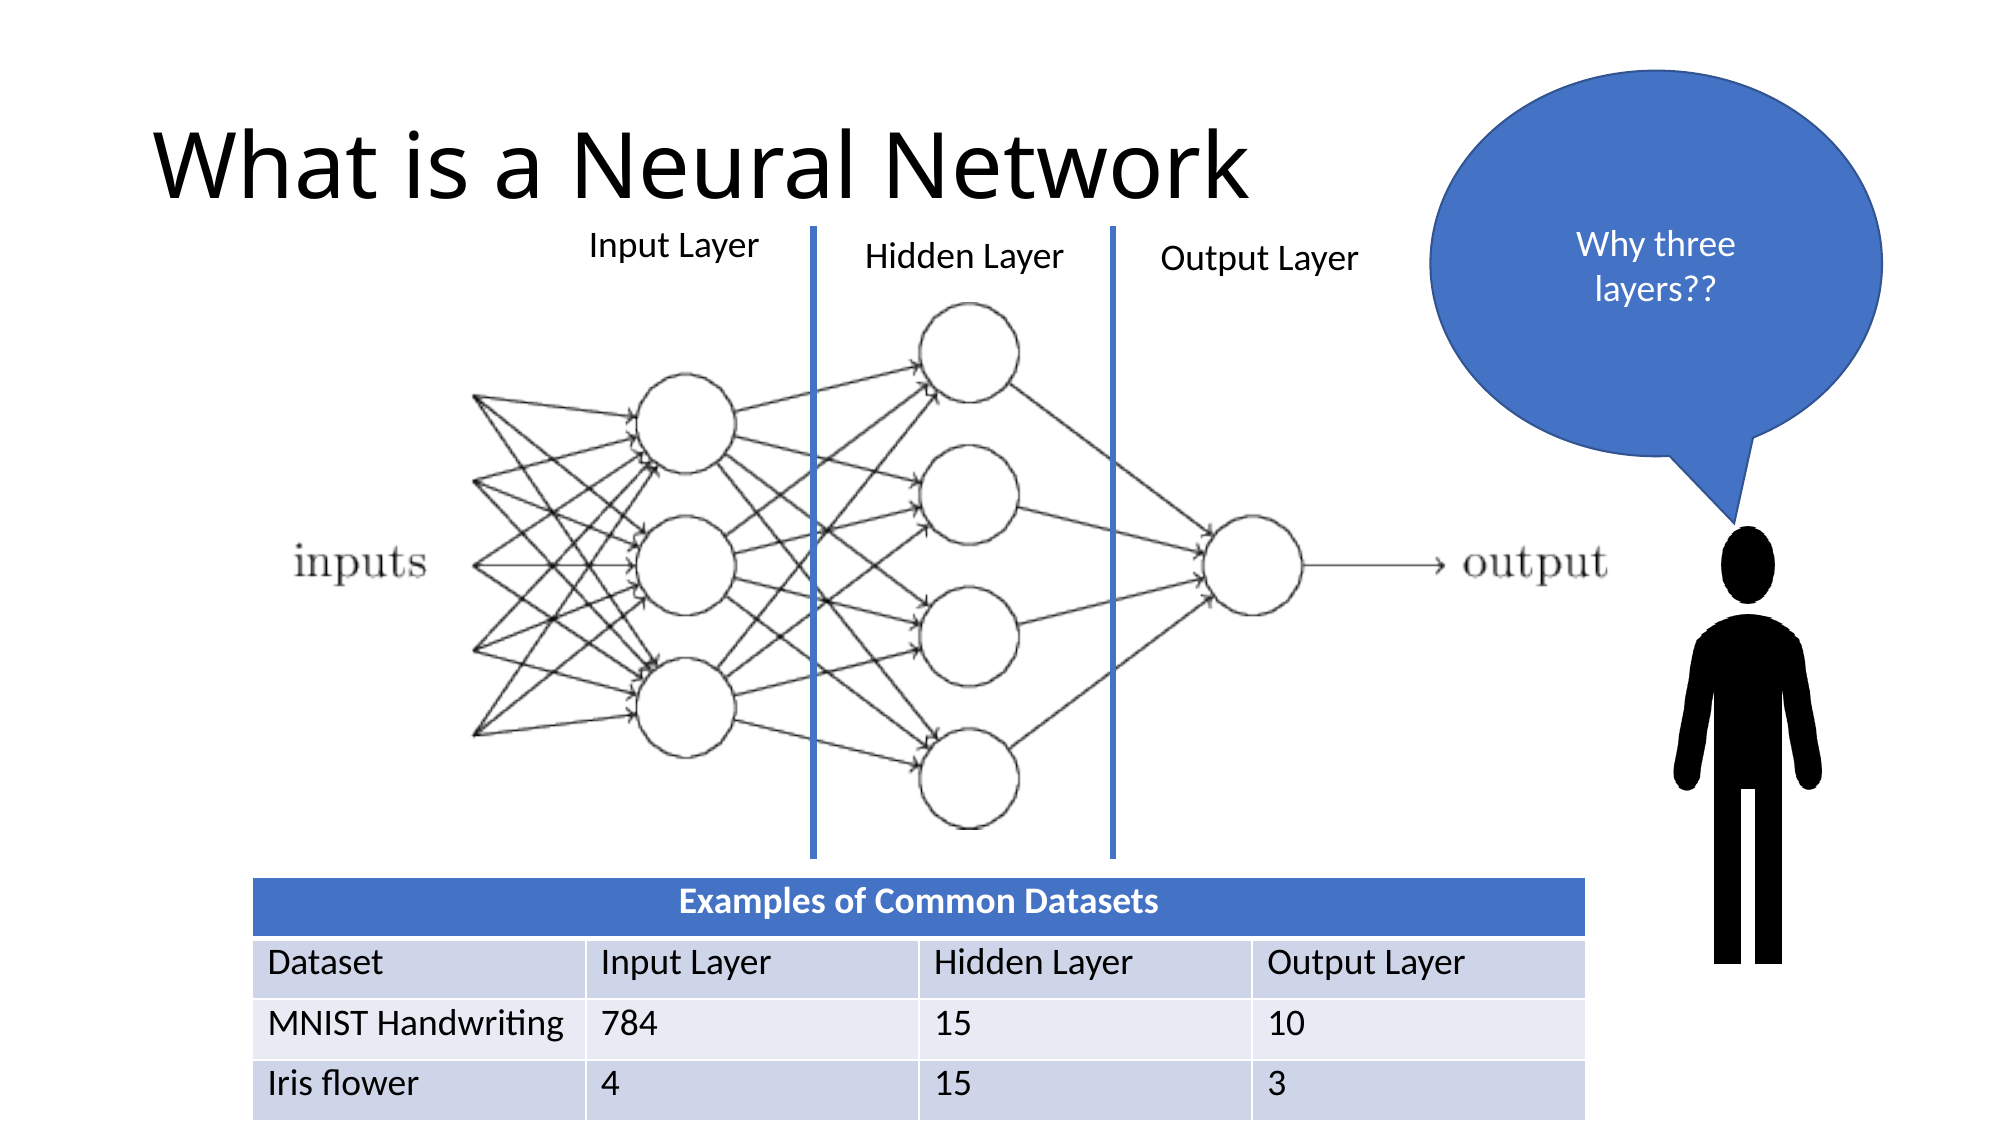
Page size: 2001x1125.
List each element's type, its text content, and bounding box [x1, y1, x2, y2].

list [1113, 302, 1626, 830]
table_cell MNIST Handwriting [253, 1000, 585, 1059]
text_box Why three layers?? [1429, 69, 1884, 512]
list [276, 302, 813, 830]
table_cell 15 [920, 1061, 1251, 1120]
table_cell 15 [920, 1000, 1251, 1059]
table_cell 784 [587, 1000, 918, 1059]
title What is a Neural Network [137, 59, 1863, 278]
table_cell 10 [1253, 1000, 1585, 1059]
picture [1585, 512, 1910, 979]
table_cell Dataset [253, 941, 585, 998]
table_cell Hidden Layer [920, 941, 1251, 998]
table_cell Input Layer [587, 941, 918, 998]
table_cell Output Layer [1253, 941, 1585, 998]
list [814, 302, 1112, 830]
table_header Examples of Common Datasets [253, 878, 1585, 936]
text_box Input Layer [574, 212, 829, 272]
table_cell Iris flower [253, 1061, 585, 1120]
text_box Hidden Layer [850, 223, 1105, 283]
text_box Output Layer [1145, 225, 1401, 286]
table_cell 3 [1253, 1061, 1585, 1120]
table_cell 4 [587, 1061, 918, 1120]
